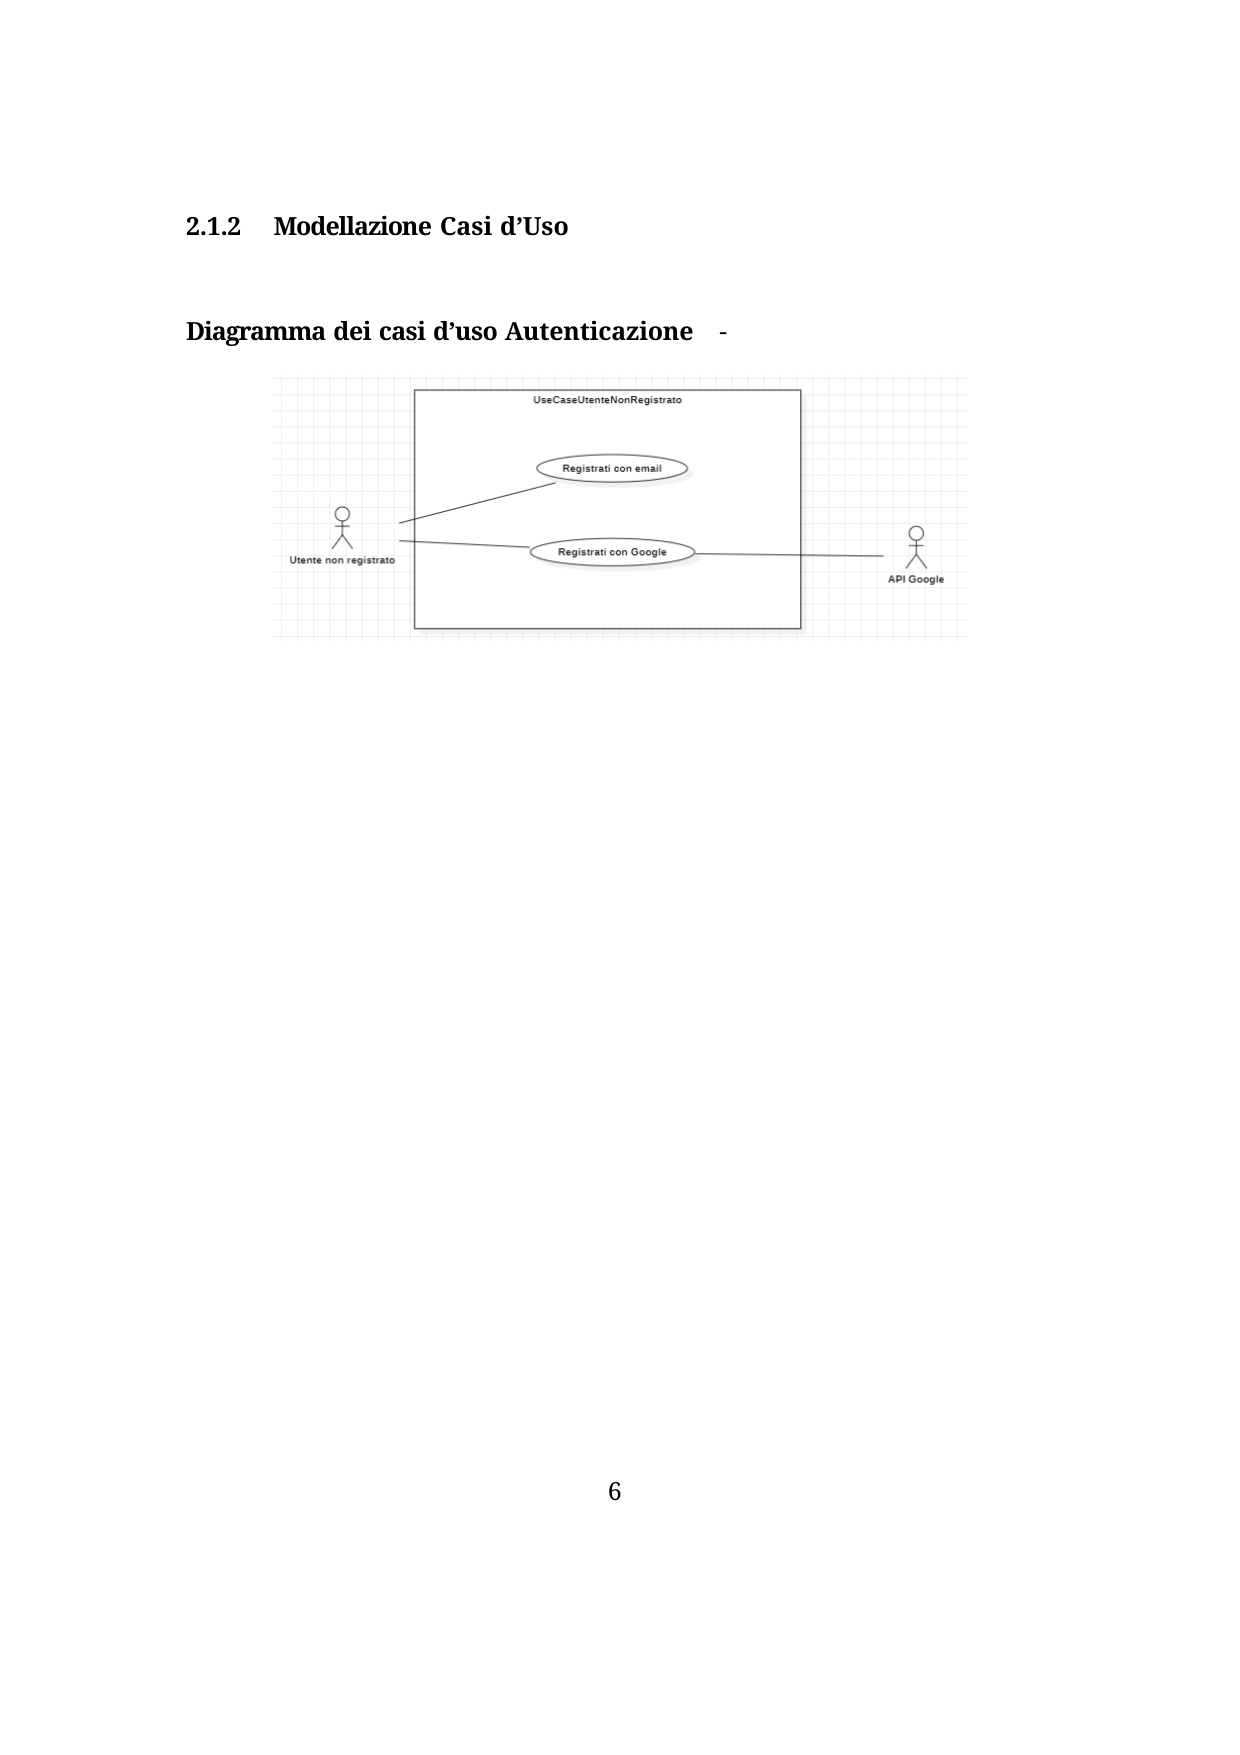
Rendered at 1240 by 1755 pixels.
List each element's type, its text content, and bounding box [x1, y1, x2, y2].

picture [272, 374, 968, 642]
text_box Diagramma dei casi d’uso Autenticazione - [183, 313, 728, 346]
slide_number 30 [601, 1474, 641, 1755]
text_box 2.1.2 Modellazione Casi d’Uso [183, 208, 577, 241]
